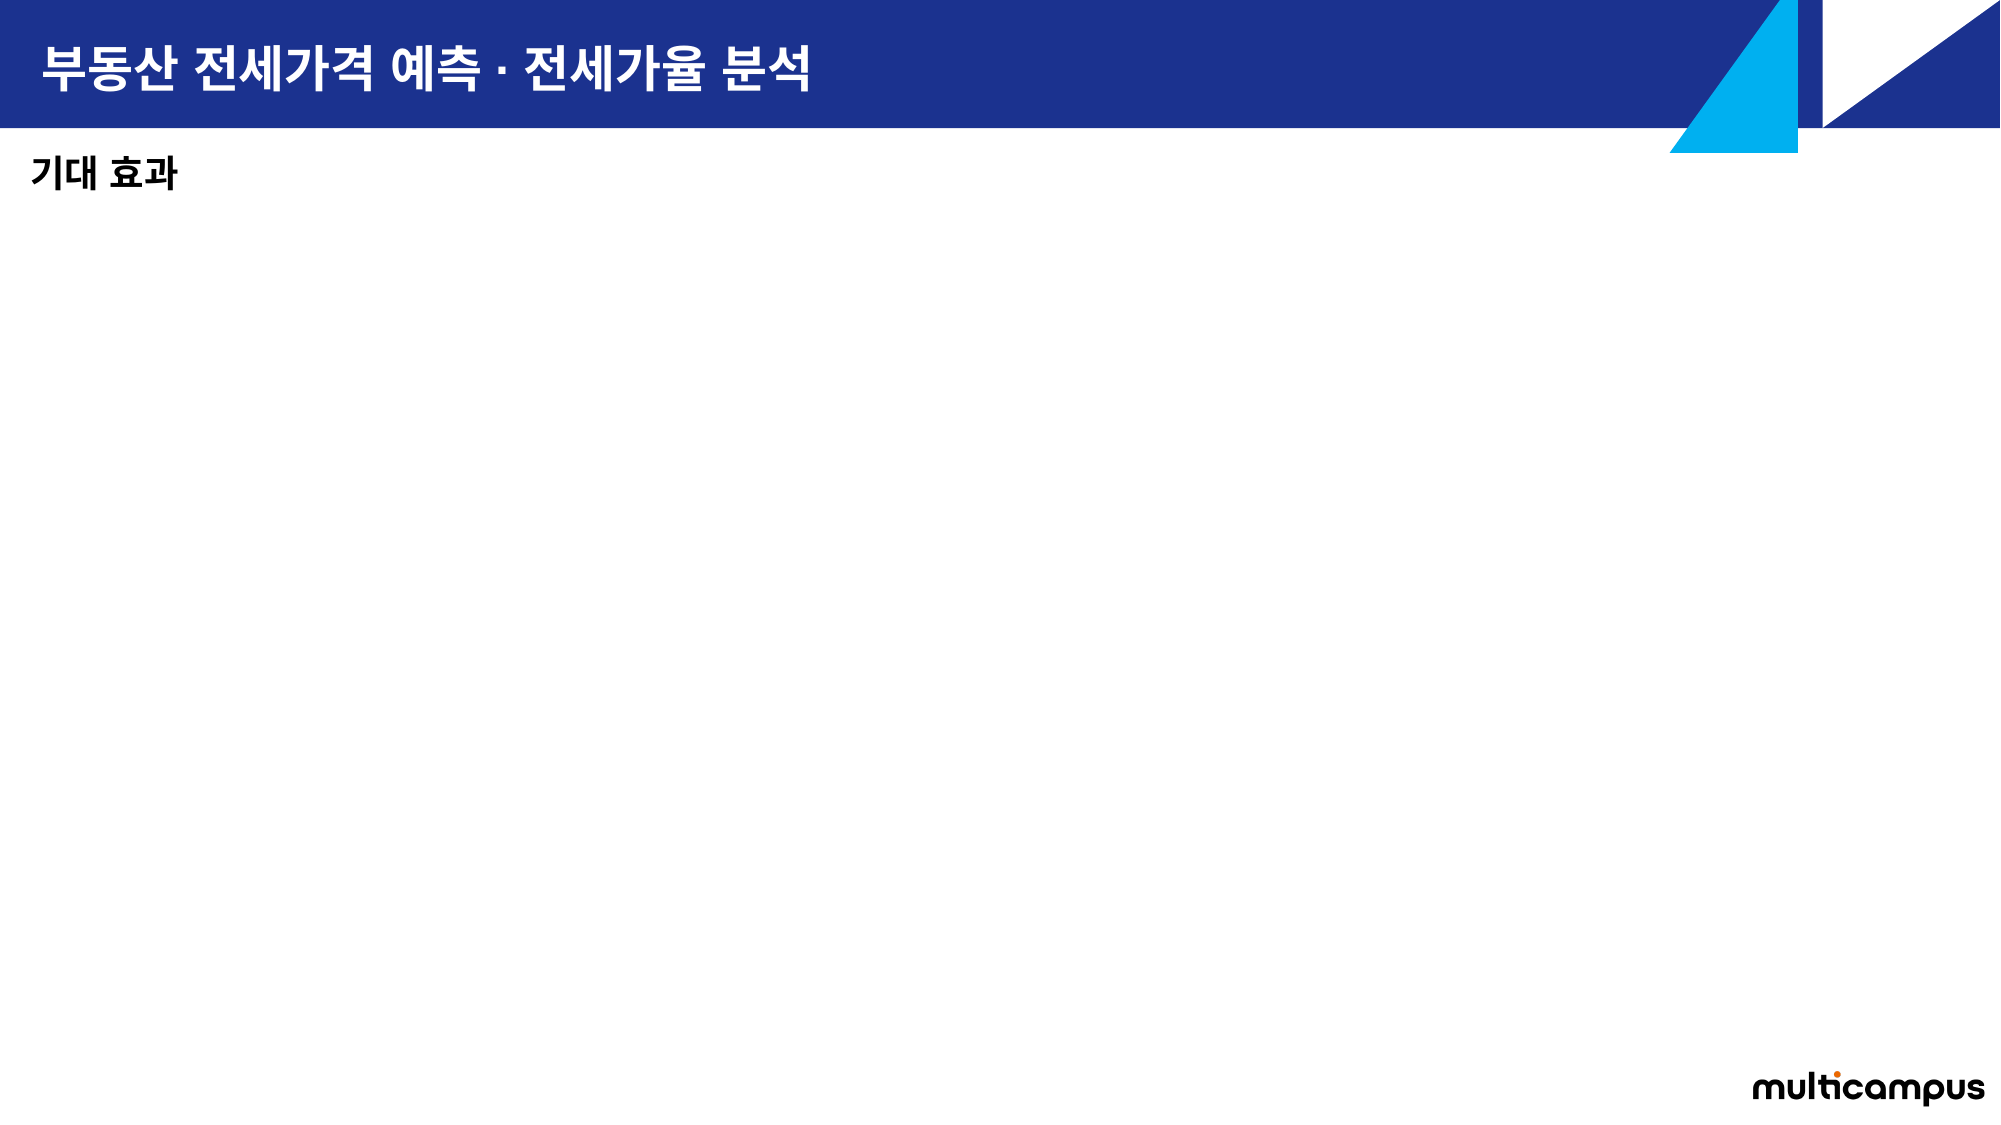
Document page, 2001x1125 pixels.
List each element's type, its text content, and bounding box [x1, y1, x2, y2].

picture [1753, 1070, 1985, 1108]
text_box 기대 효과 [15, 142, 622, 203]
text_box 부동산 전세가격 예측·전세가율 분석 [0, 0, 1642, 129]
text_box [1644, 0, 2000, 129]
